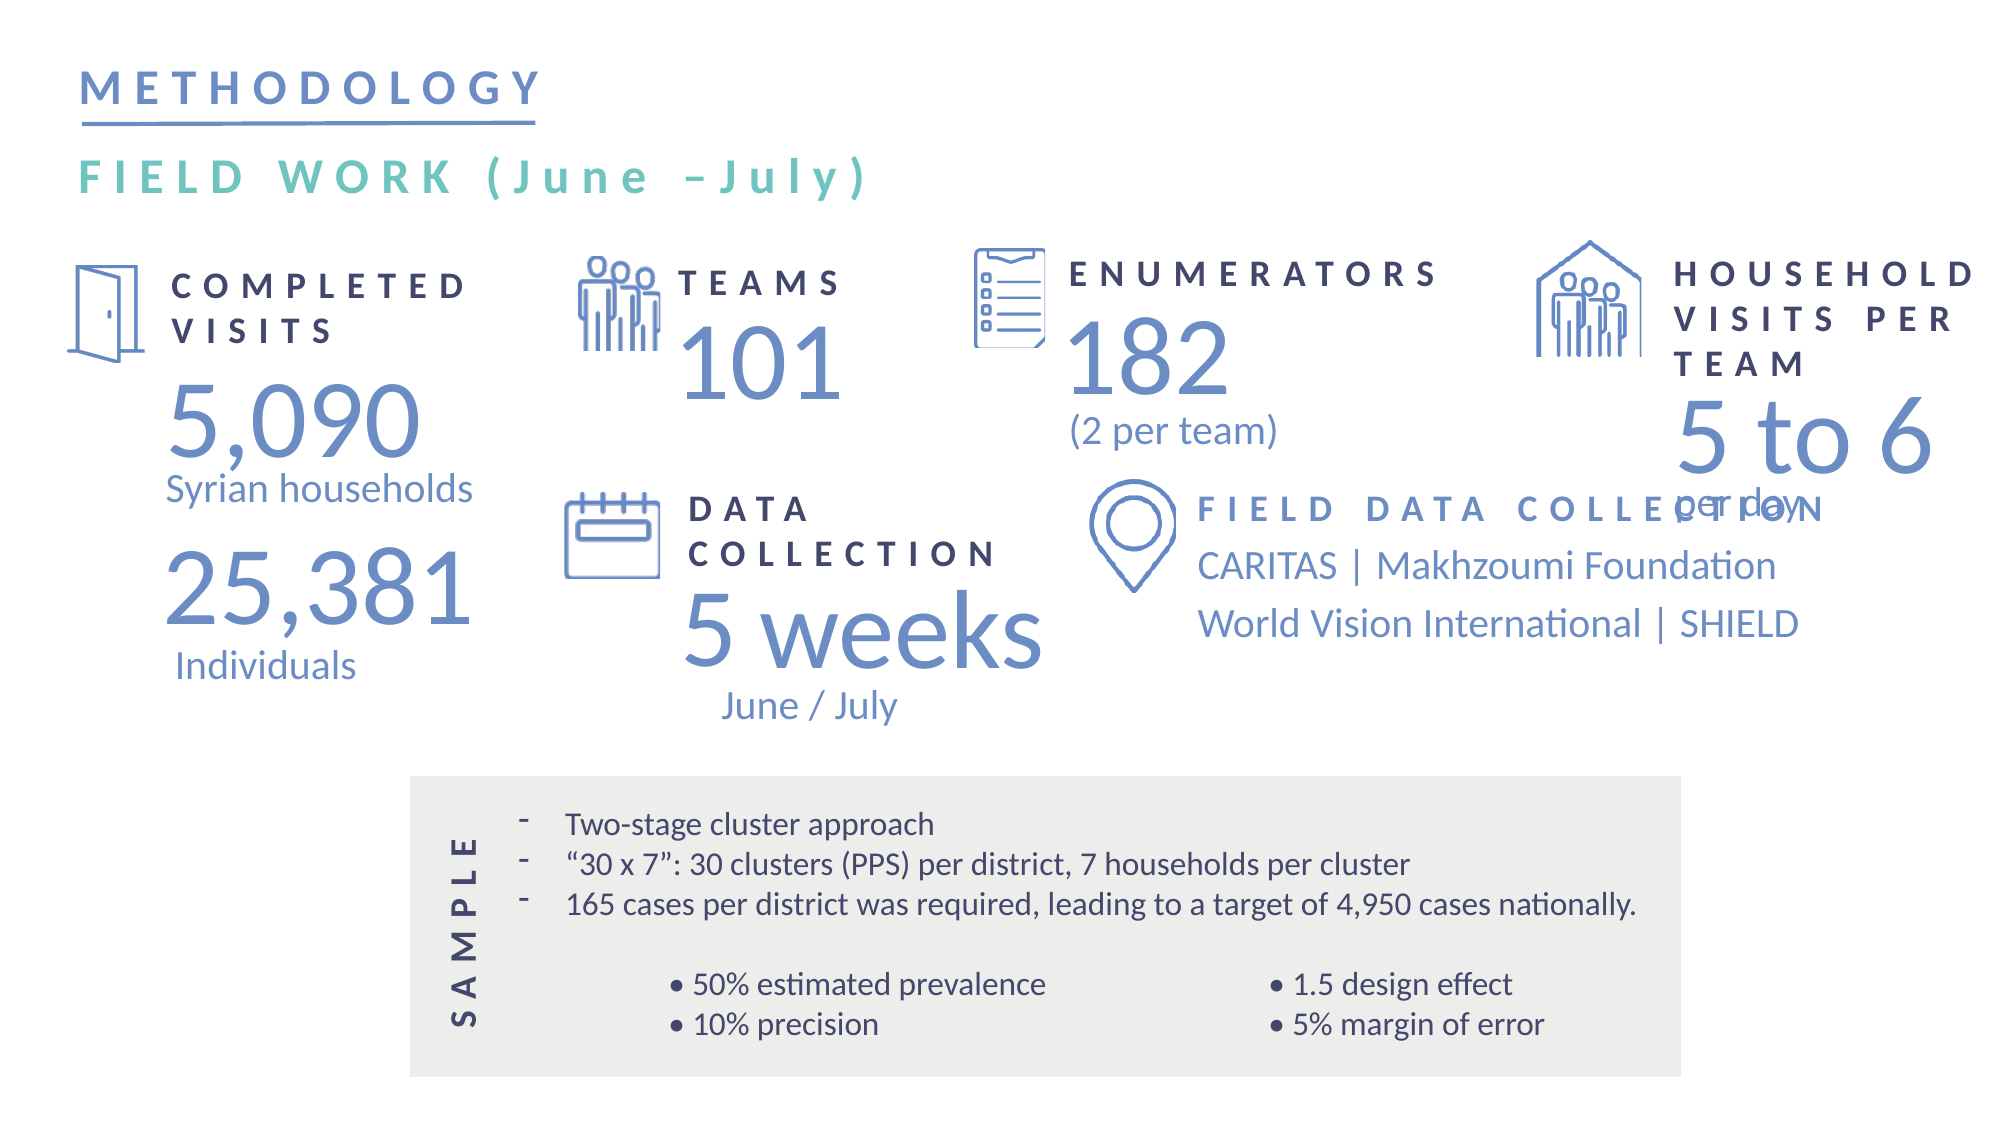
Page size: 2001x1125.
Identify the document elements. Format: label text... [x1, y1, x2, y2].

text_box 5,090 [150, 337, 437, 488]
text_box 182 [1045, 302, 1412, 425]
text_box 25,381 [147, 504, 491, 655]
picture [1089, 479, 1176, 593]
text_box TEAMS [1046, 250, 1214, 311]
text_box FIELD DATA COLLECTION CARITAS | Makhzoumi Foundation World Vision International | SHIELD [1182, 476, 1842, 654]
picture [974, 248, 1046, 348]
text_box ENUMERATORS [1054, 242, 1536, 302]
text_box HOUSEHOLD VISITS PER TEAM [1658, 242, 2000, 392]
text_box Syrian households [0, 453, 688, 519]
text_box METHODOLOGY [63, 46, 1385, 122]
text_box weeks [898, 582, 1060, 698]
text_box DATA COLLECTION [673, 476, 1146, 582]
text_box FIELD WORK (June –July) [63, 135, 1385, 211]
text_box TEAMS [663, 250, 974, 311]
picture [66, 264, 145, 363]
picture [1536, 240, 1642, 357]
text_box per day [1659, 467, 1817, 532]
picture [577, 255, 661, 351]
text_box 101 [658, 279, 860, 430]
text_box Individuals [0, 630, 519, 696]
text_box COMPLETED VISITS [156, 253, 557, 358]
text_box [410, 776, 1767, 1093]
text_box 5 [519, 546, 898, 697]
text_box (2 per team) [1053, 395, 1294, 461]
text_box June / July [564, 670, 1056, 776]
picture [564, 492, 661, 579]
text_box 5 to 6 [1615, 353, 1994, 503]
